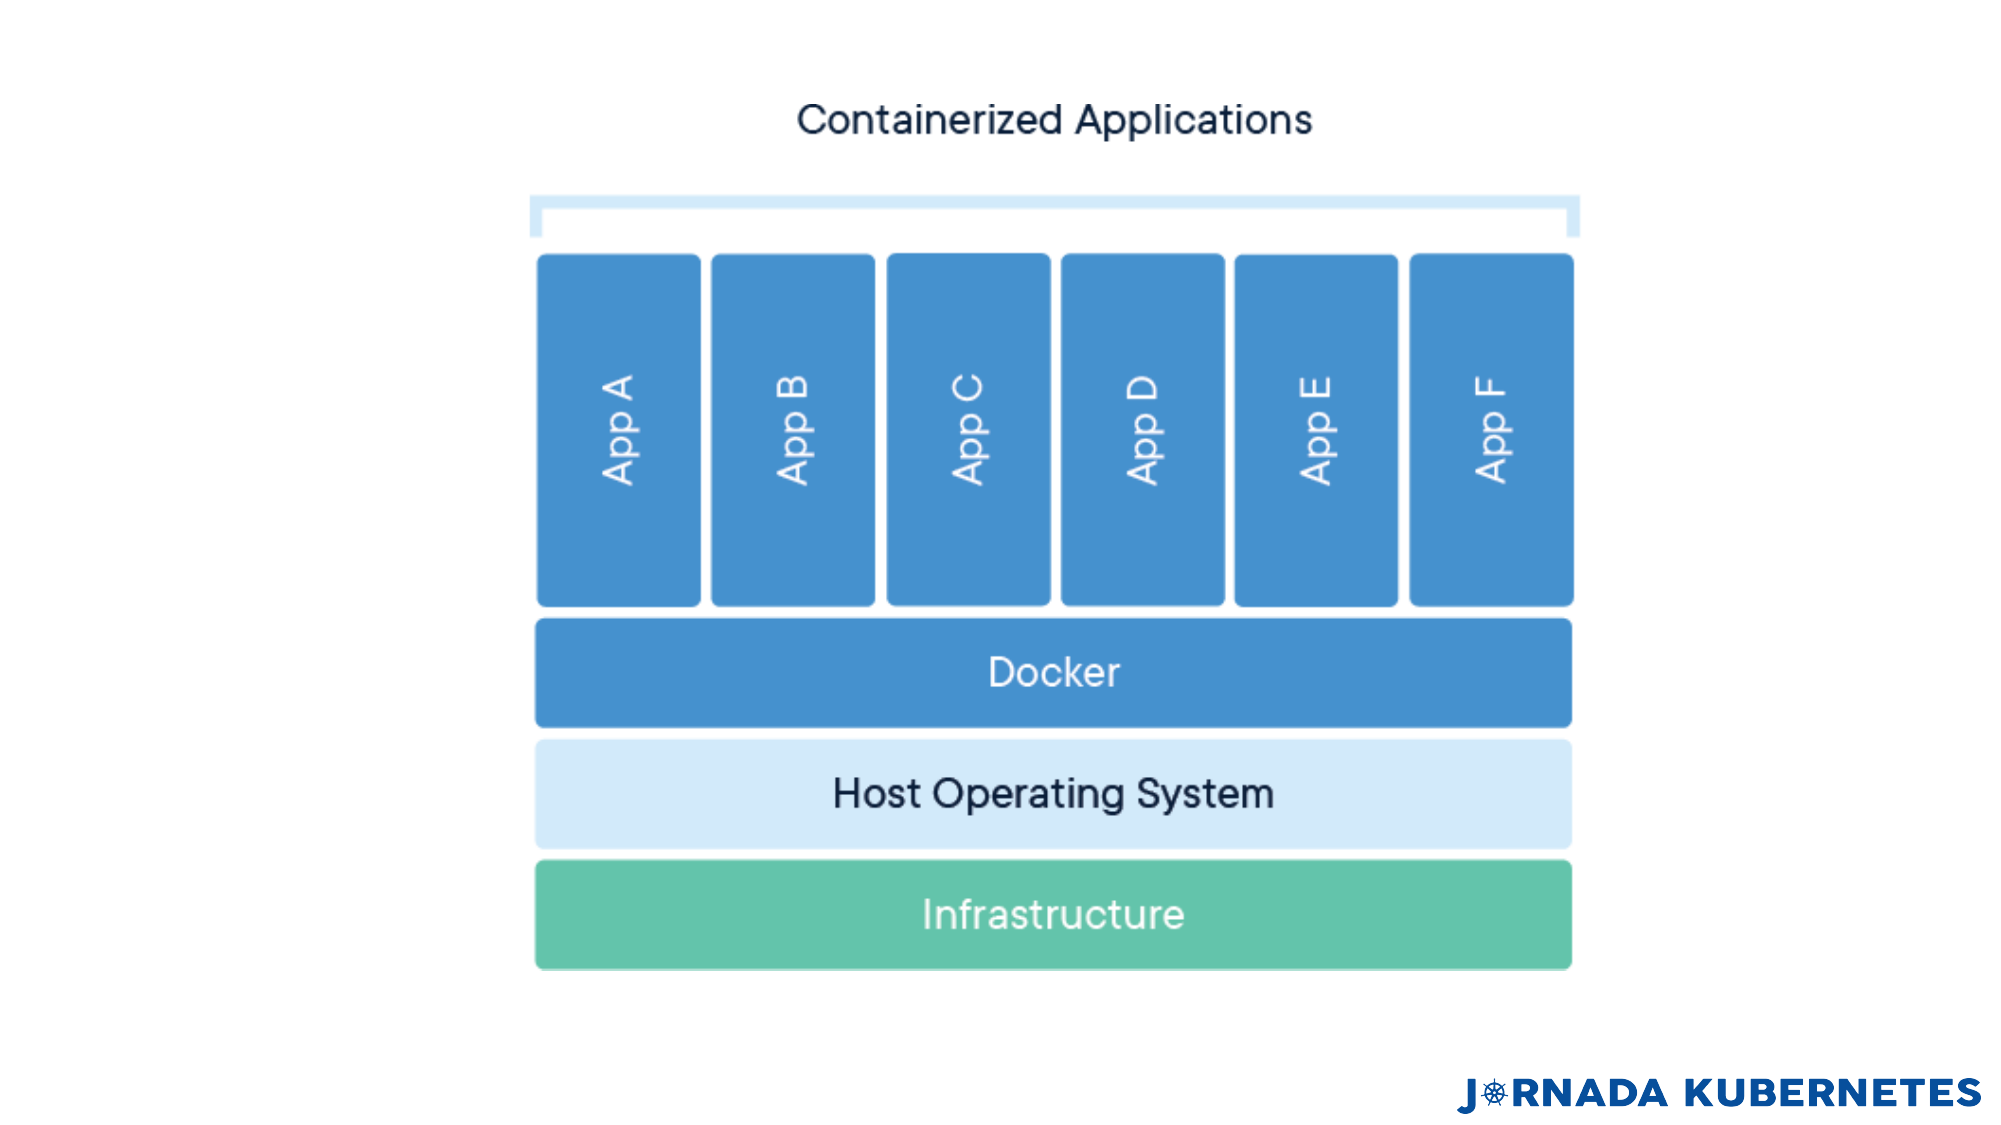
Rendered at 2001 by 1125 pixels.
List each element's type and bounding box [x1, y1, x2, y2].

picture [1457, 1078, 1981, 1114]
text_box [529, 104, 1582, 971]
